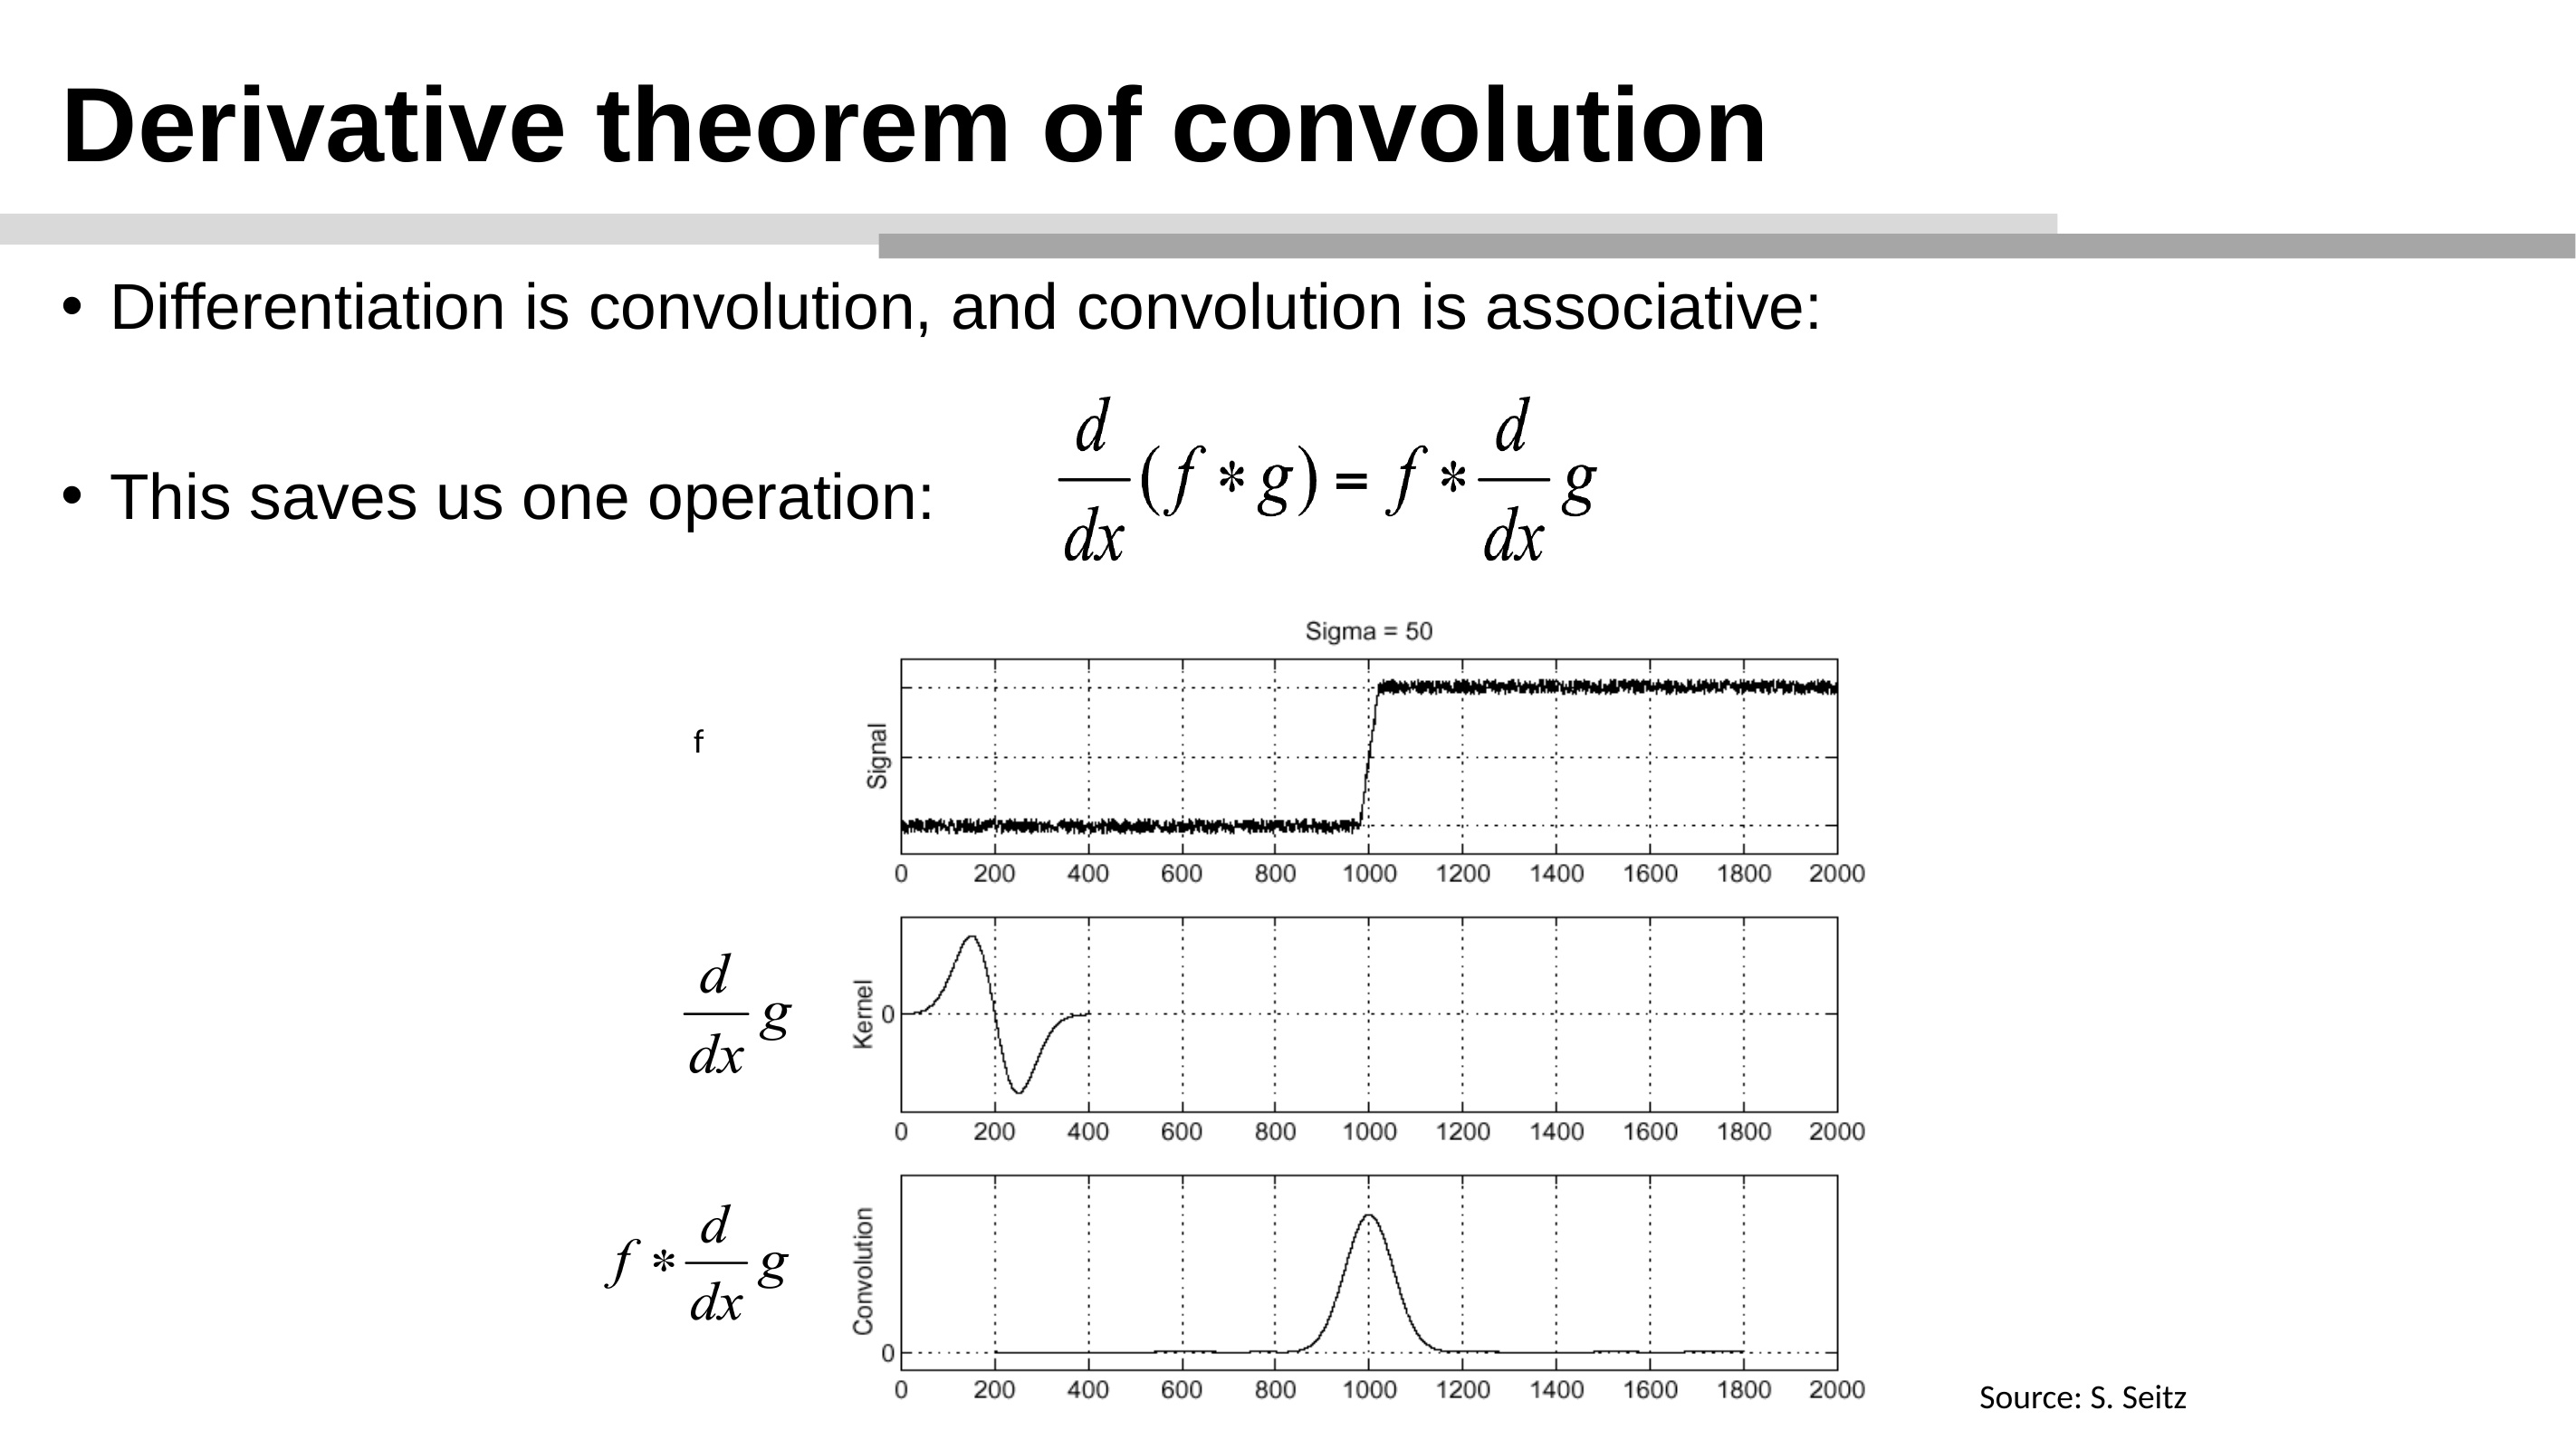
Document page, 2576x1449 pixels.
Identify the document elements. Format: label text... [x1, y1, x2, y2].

picture [847, 611, 1884, 1417]
picture [595, 1190, 803, 1331]
text_box Source: S. Seitz [1972, 1368, 2195, 1423]
picture [675, 937, 803, 1085]
list Differentiation is convolution, and convolution is associative: This saves us one operation: [47, 266, 2528, 1420]
title Derivative theorem of convolution [47, 29, 2524, 226]
text_box f [686, 712, 712, 767]
picture [1049, 376, 1613, 577]
